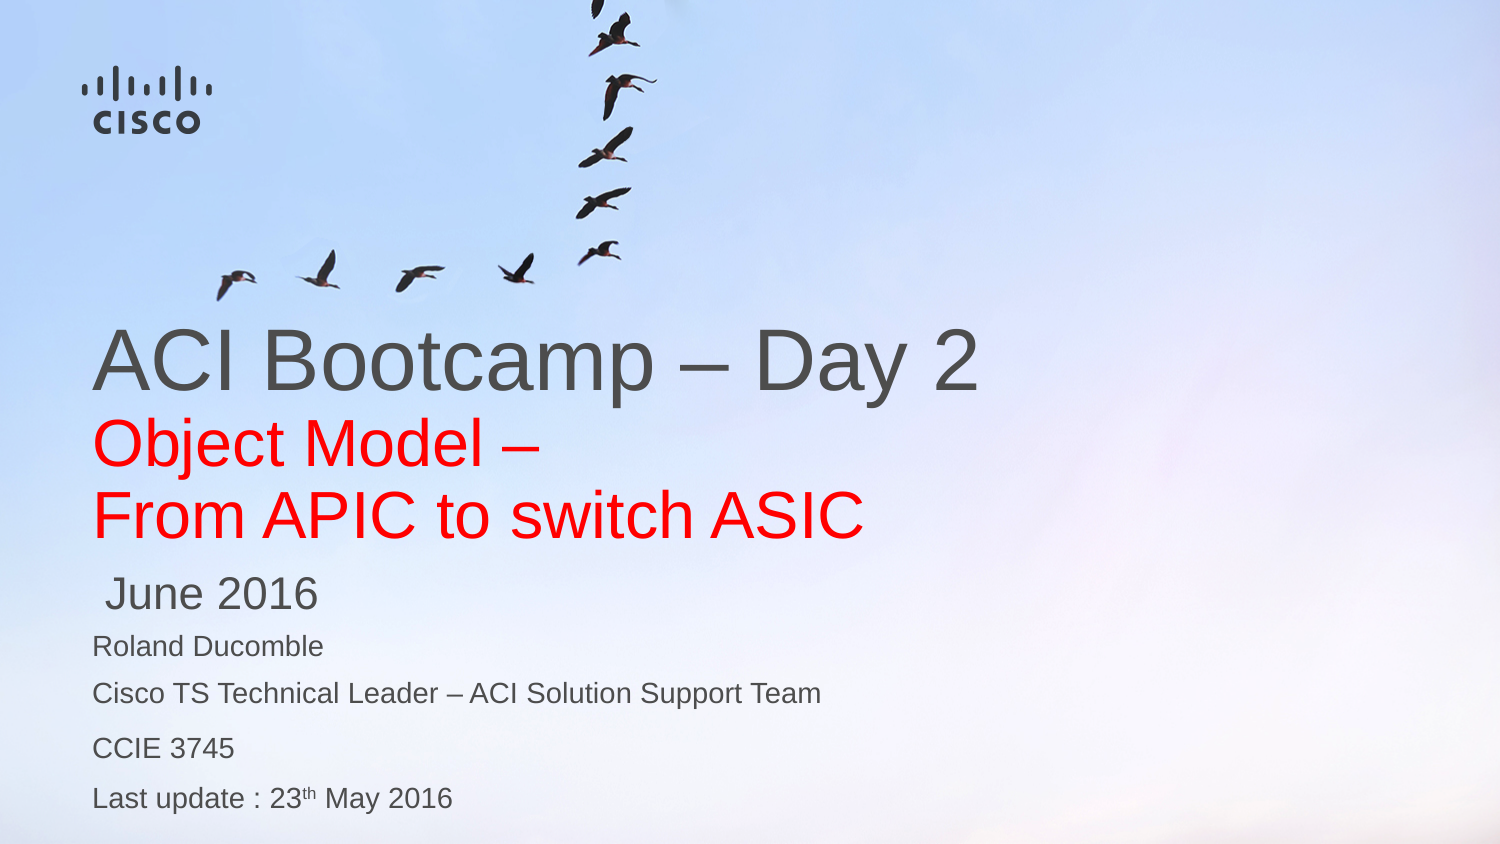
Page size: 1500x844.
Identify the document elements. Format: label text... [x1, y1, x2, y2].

list June 2016 [89, 560, 1452, 610]
title ACI Bootcamp – Day 2 Object Model – From APIC to switch ASIC [77, 455, 1446, 561]
list Cisco TS Technical Leader – ACI Solution Support Team CCIE 3745 [77, 669, 1438, 717]
subtitle Roland Ducomble [77, 622, 1438, 669]
picture [0, 0, 1500, 844]
list Last update : 23th May 2016 [77, 774, 1438, 822]
